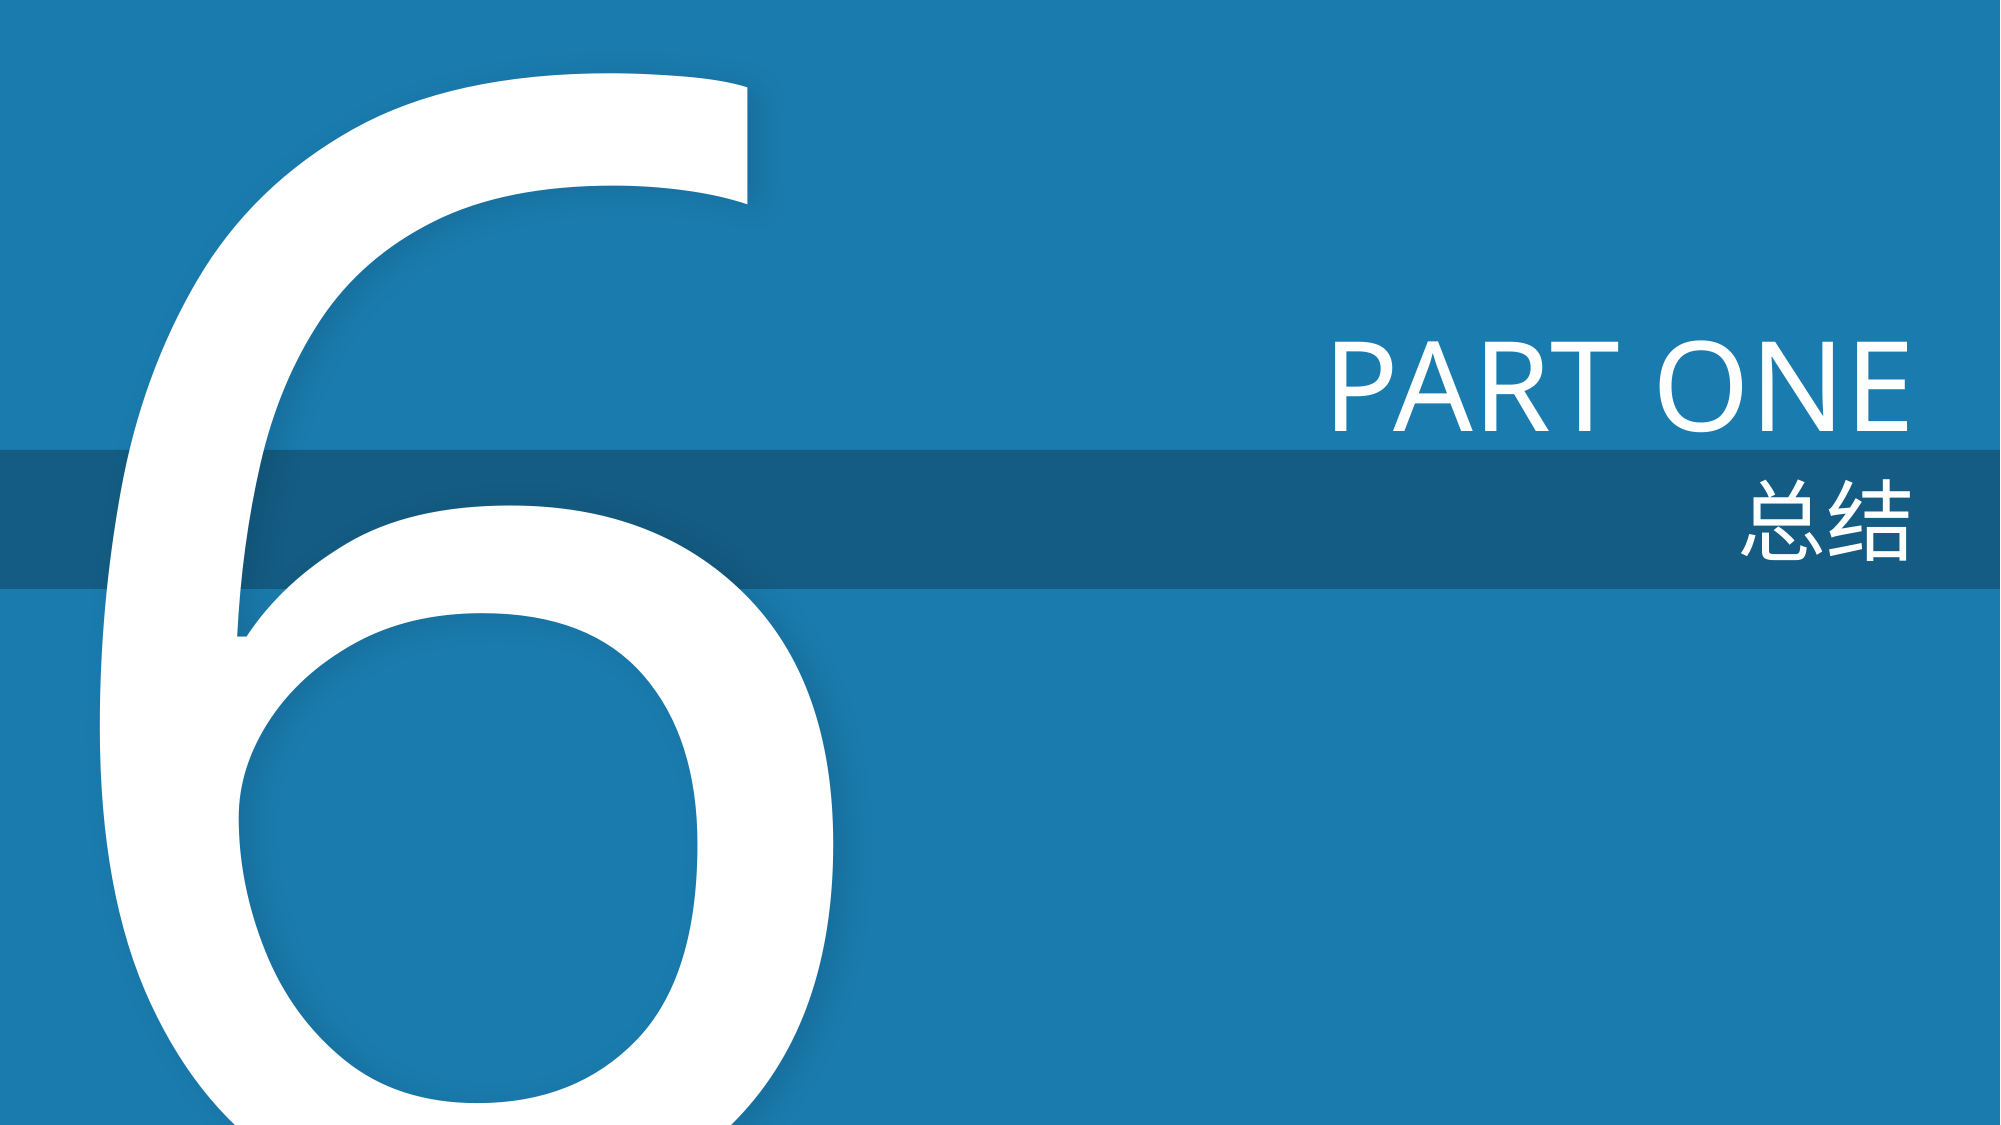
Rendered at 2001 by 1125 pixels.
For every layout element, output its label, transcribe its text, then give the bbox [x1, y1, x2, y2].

list 6 [0, 0, 884, 1125]
list PART ONE [907, 299, 1930, 457]
list 总结 [852, 457, 1930, 581]
